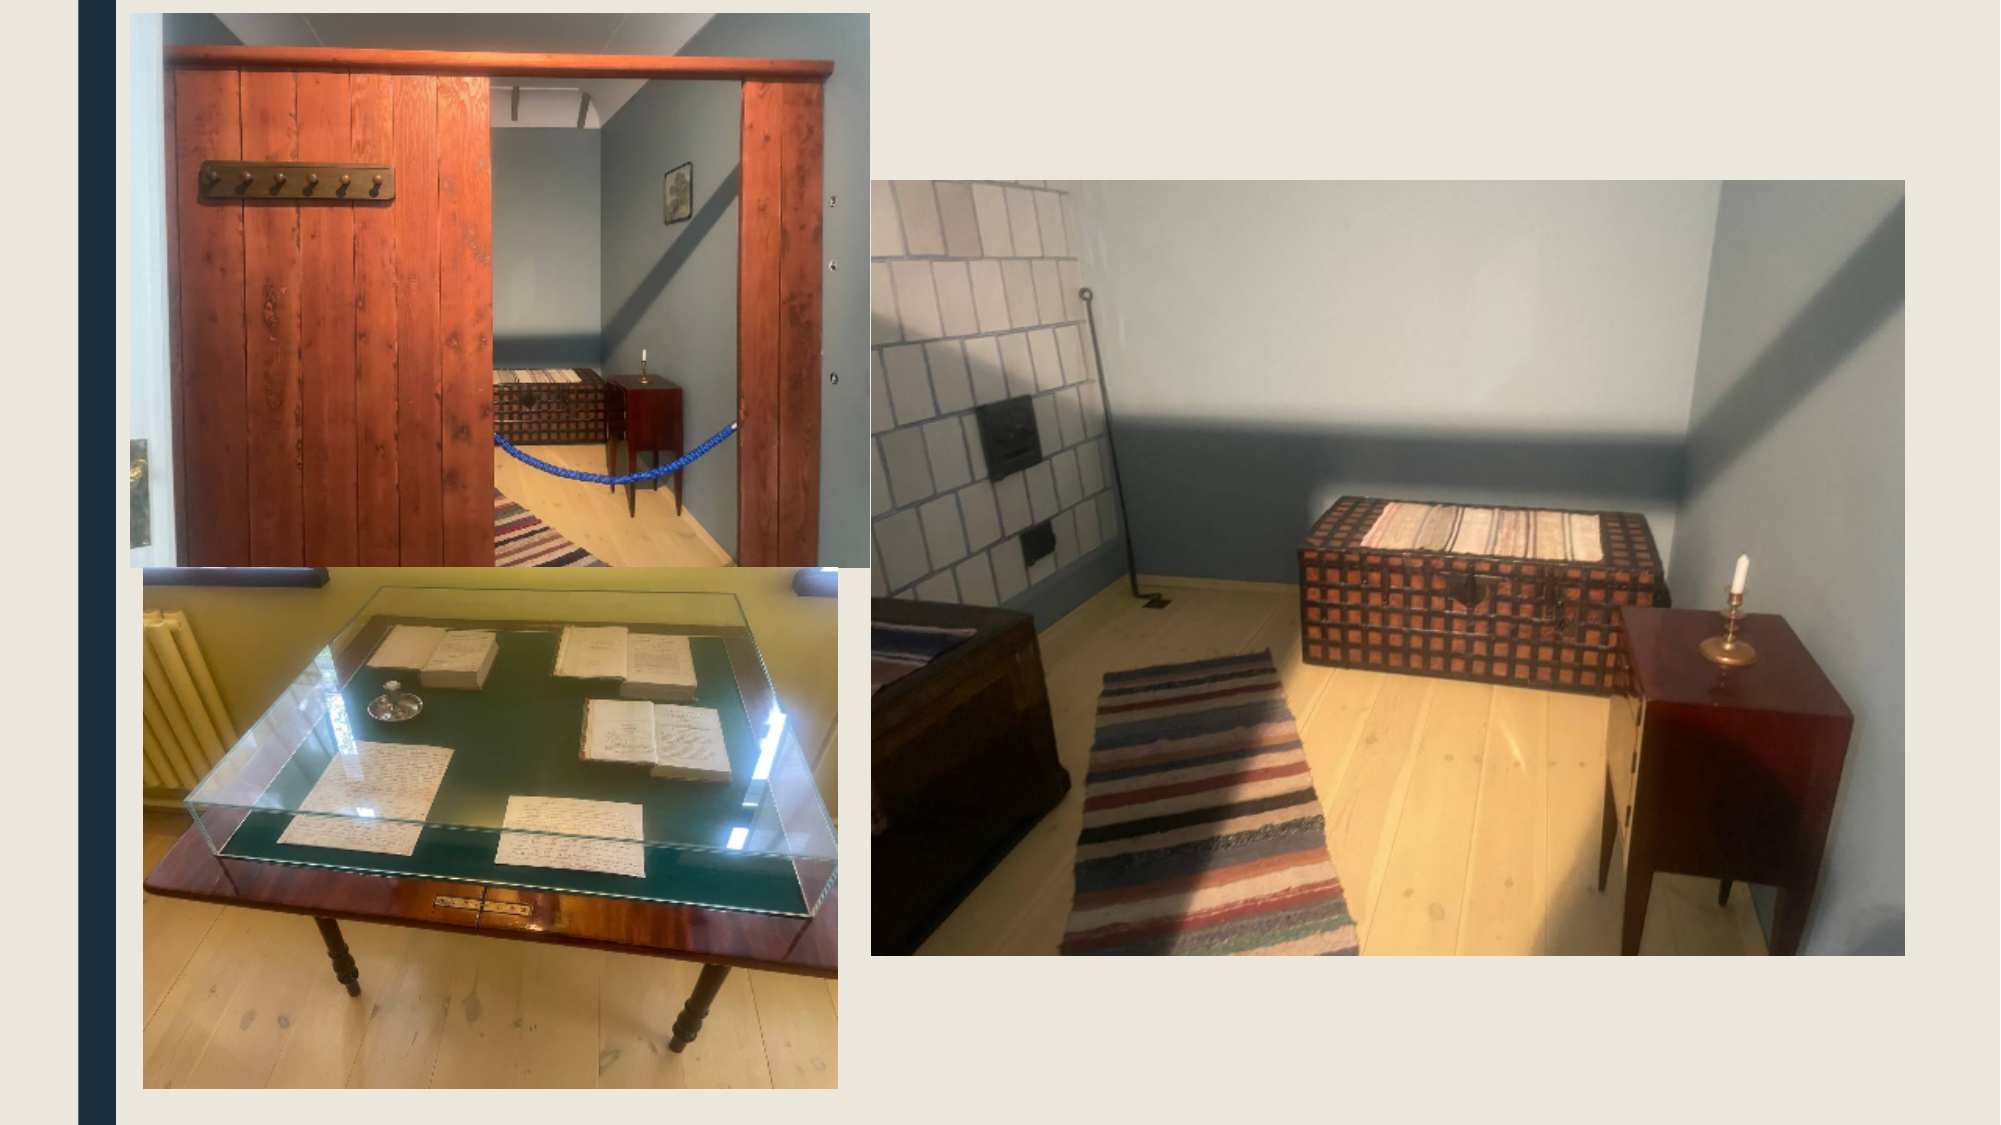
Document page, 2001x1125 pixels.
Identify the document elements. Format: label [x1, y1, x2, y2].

picture [871, 180, 1905, 956]
picture [130, 13, 870, 1089]
